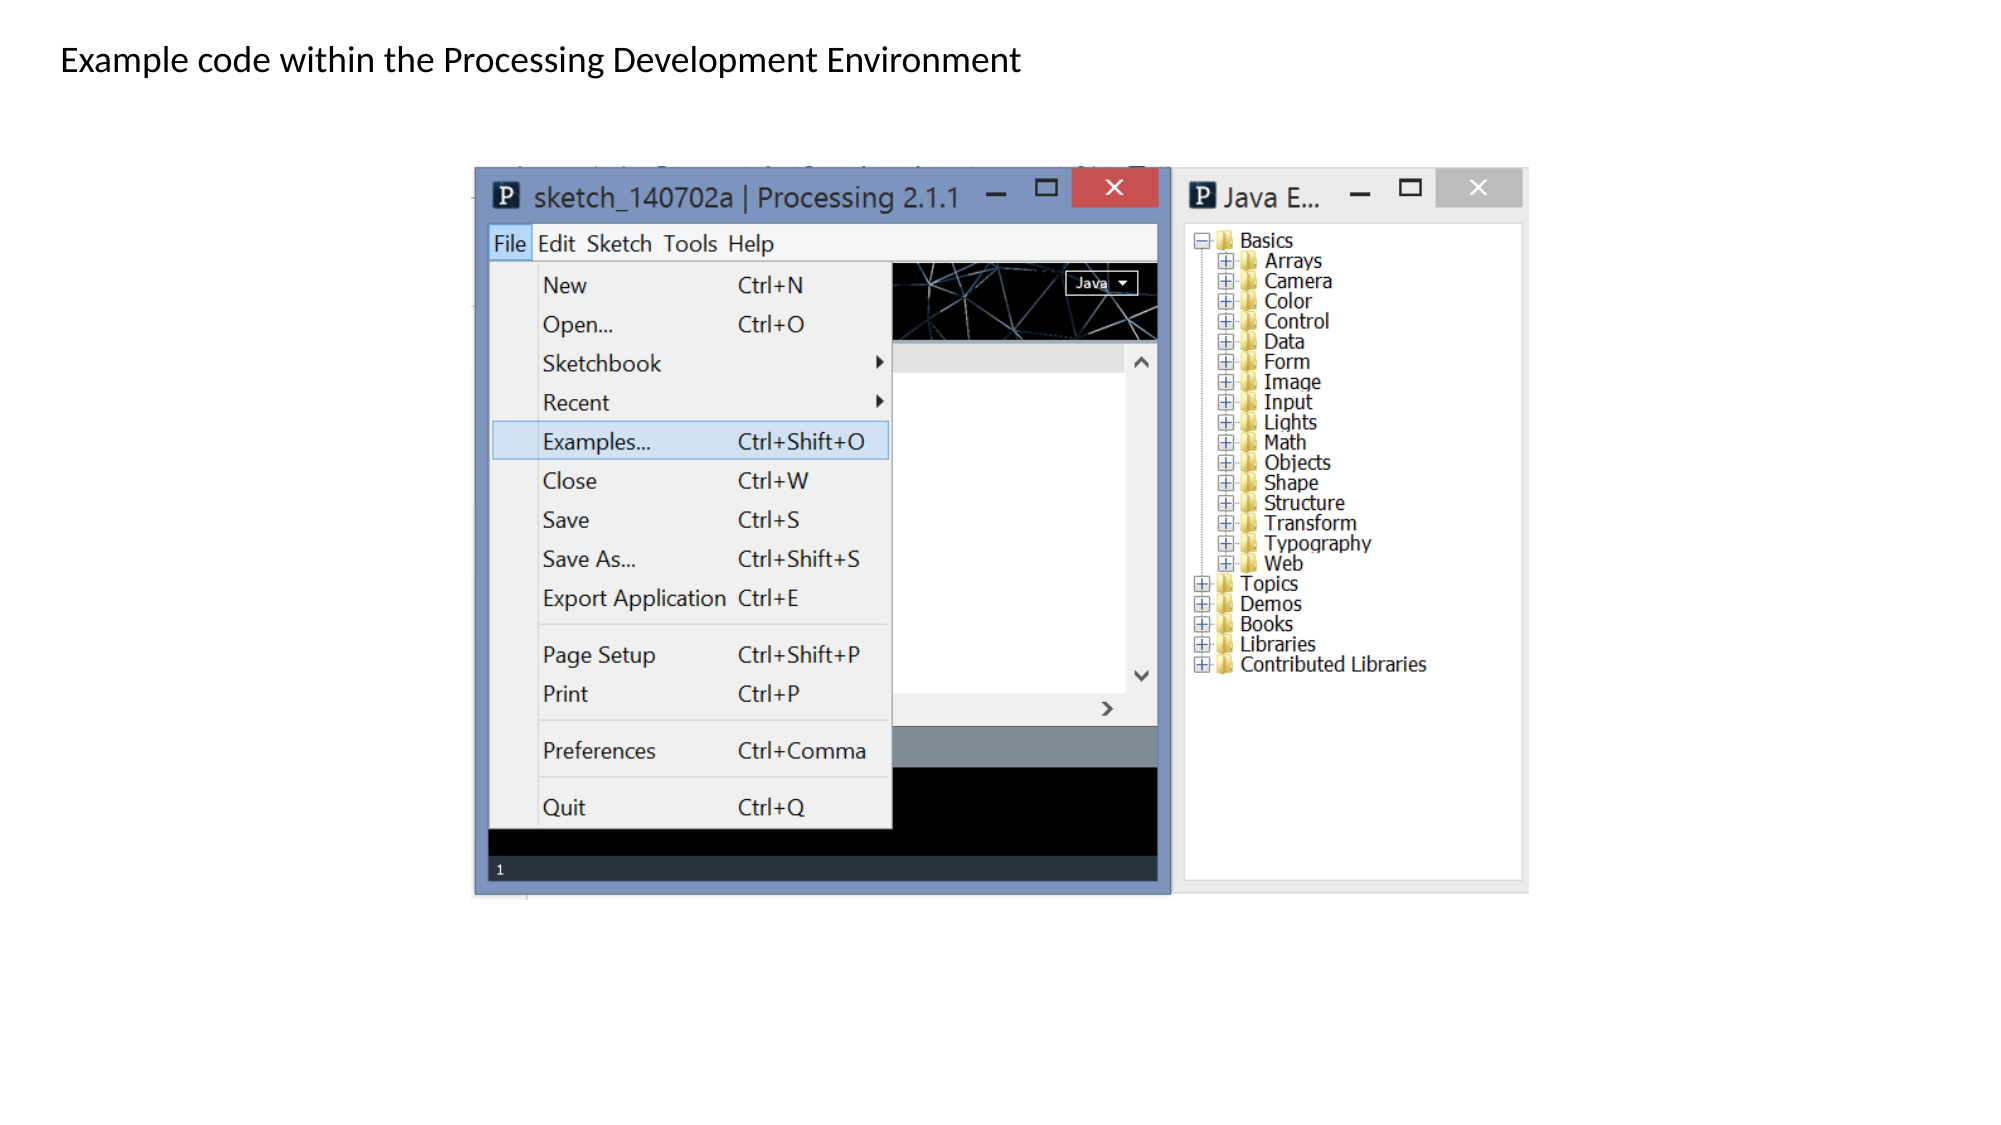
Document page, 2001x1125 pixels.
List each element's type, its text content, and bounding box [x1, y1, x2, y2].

picture [471, 166, 1529, 900]
text_box Example code within the Processing Development Environment [45, 27, 1360, 87]
